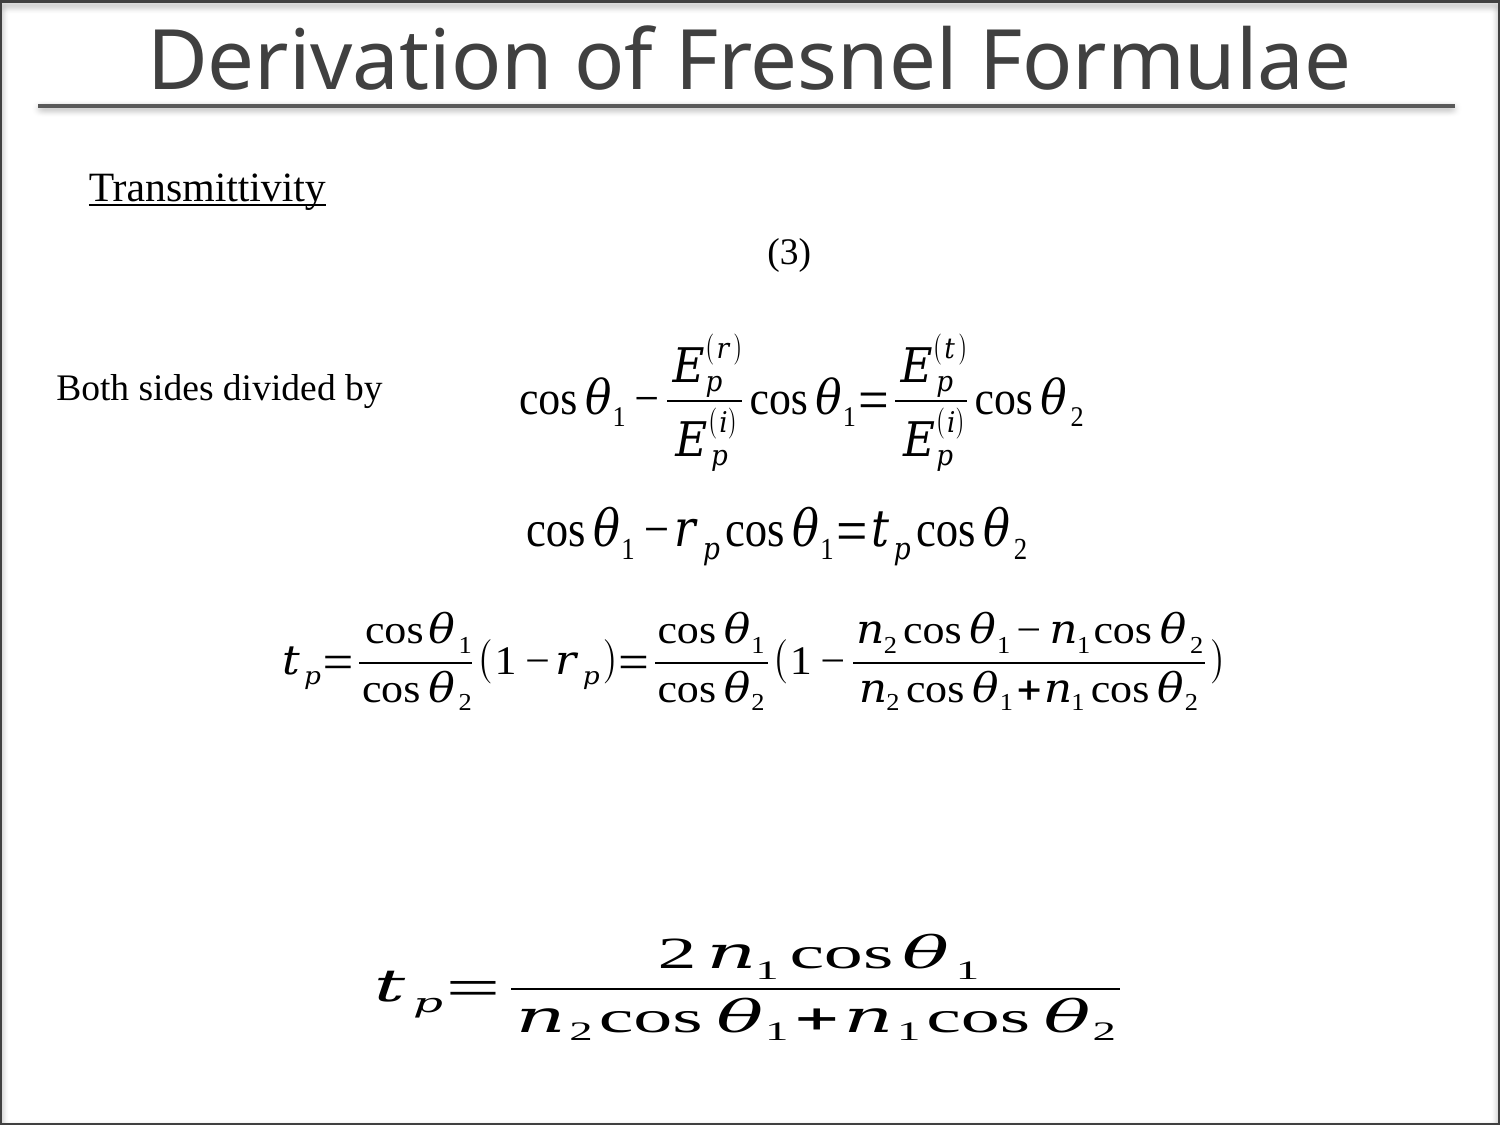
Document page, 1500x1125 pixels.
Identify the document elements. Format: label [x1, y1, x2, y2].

text_box [0, 0, 1500, 1125]
